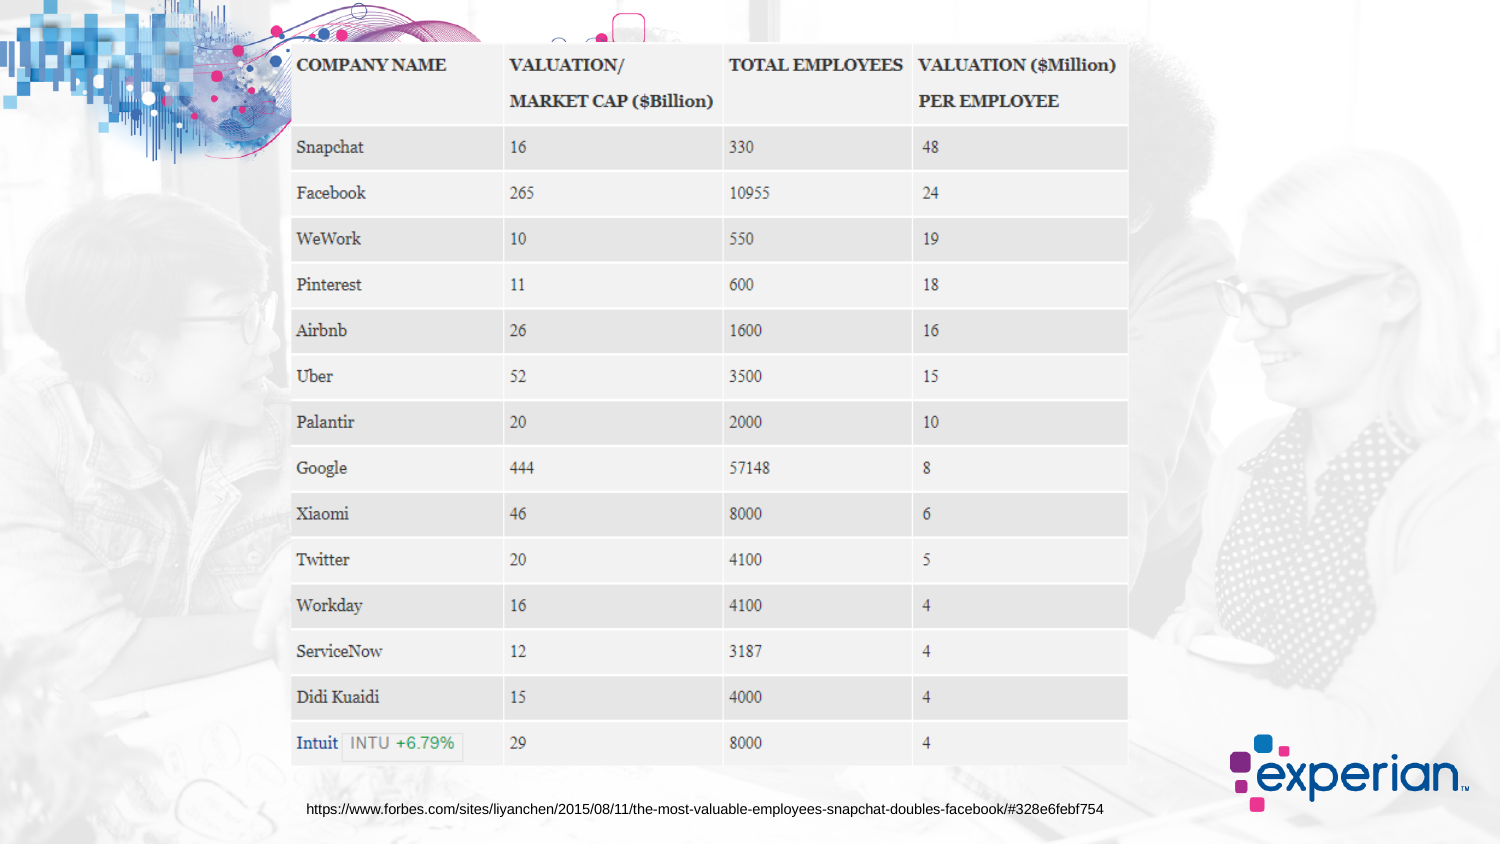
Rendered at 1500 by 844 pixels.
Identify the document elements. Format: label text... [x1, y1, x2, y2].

text_box https://www.forbes.com/sites/liyanchen/2015/08/11/the-most-valuable-employees-snapchat-doubles-facebook/#328e6febf754 [291, 792, 1139, 825]
picture [0, 0, 1500, 844]
